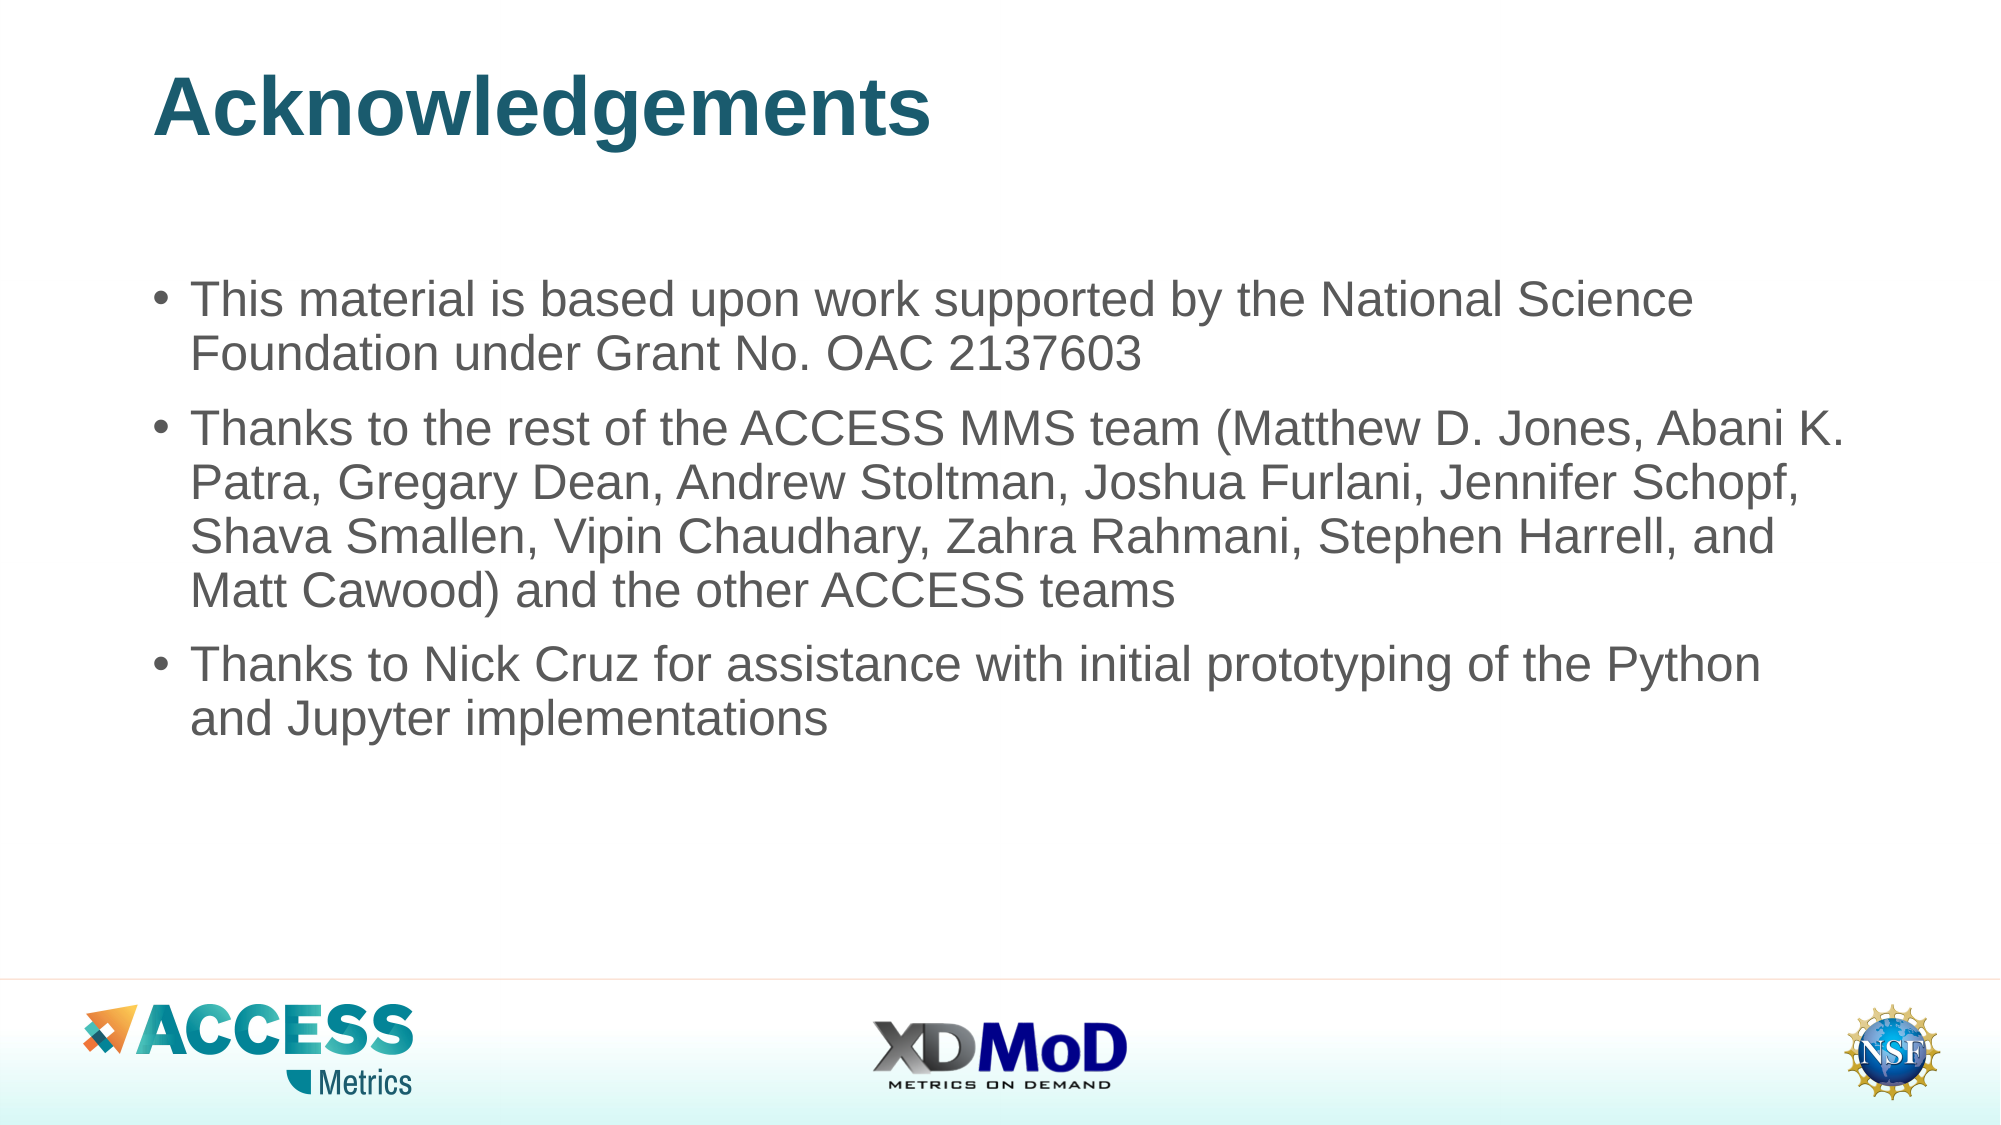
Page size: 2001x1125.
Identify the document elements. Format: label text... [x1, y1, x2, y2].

list This material is based upon work supported by the National Science Foundation under Grant No. OAC 2137603 Thanks to the rest of the ACCESS MMS team (Matthew D. Jones, Abani K. Patra, Gregary Dean, Andrew Stoltman, Joshua Furlani, Jennifer Schopf, Shava Smallen, Vipin Chaudhary, Zahra Rahmani, Stephen Harrell, and Matt Cawood) and the other ACCESS teams Thanks to Nick Cruz for assistance with initial prototyping of the Python and Jupyter implementations [137, 265, 1863, 861]
title Acknowledgements [137, 0, 1863, 218]
picture [0, 0, 2001, 1125]
